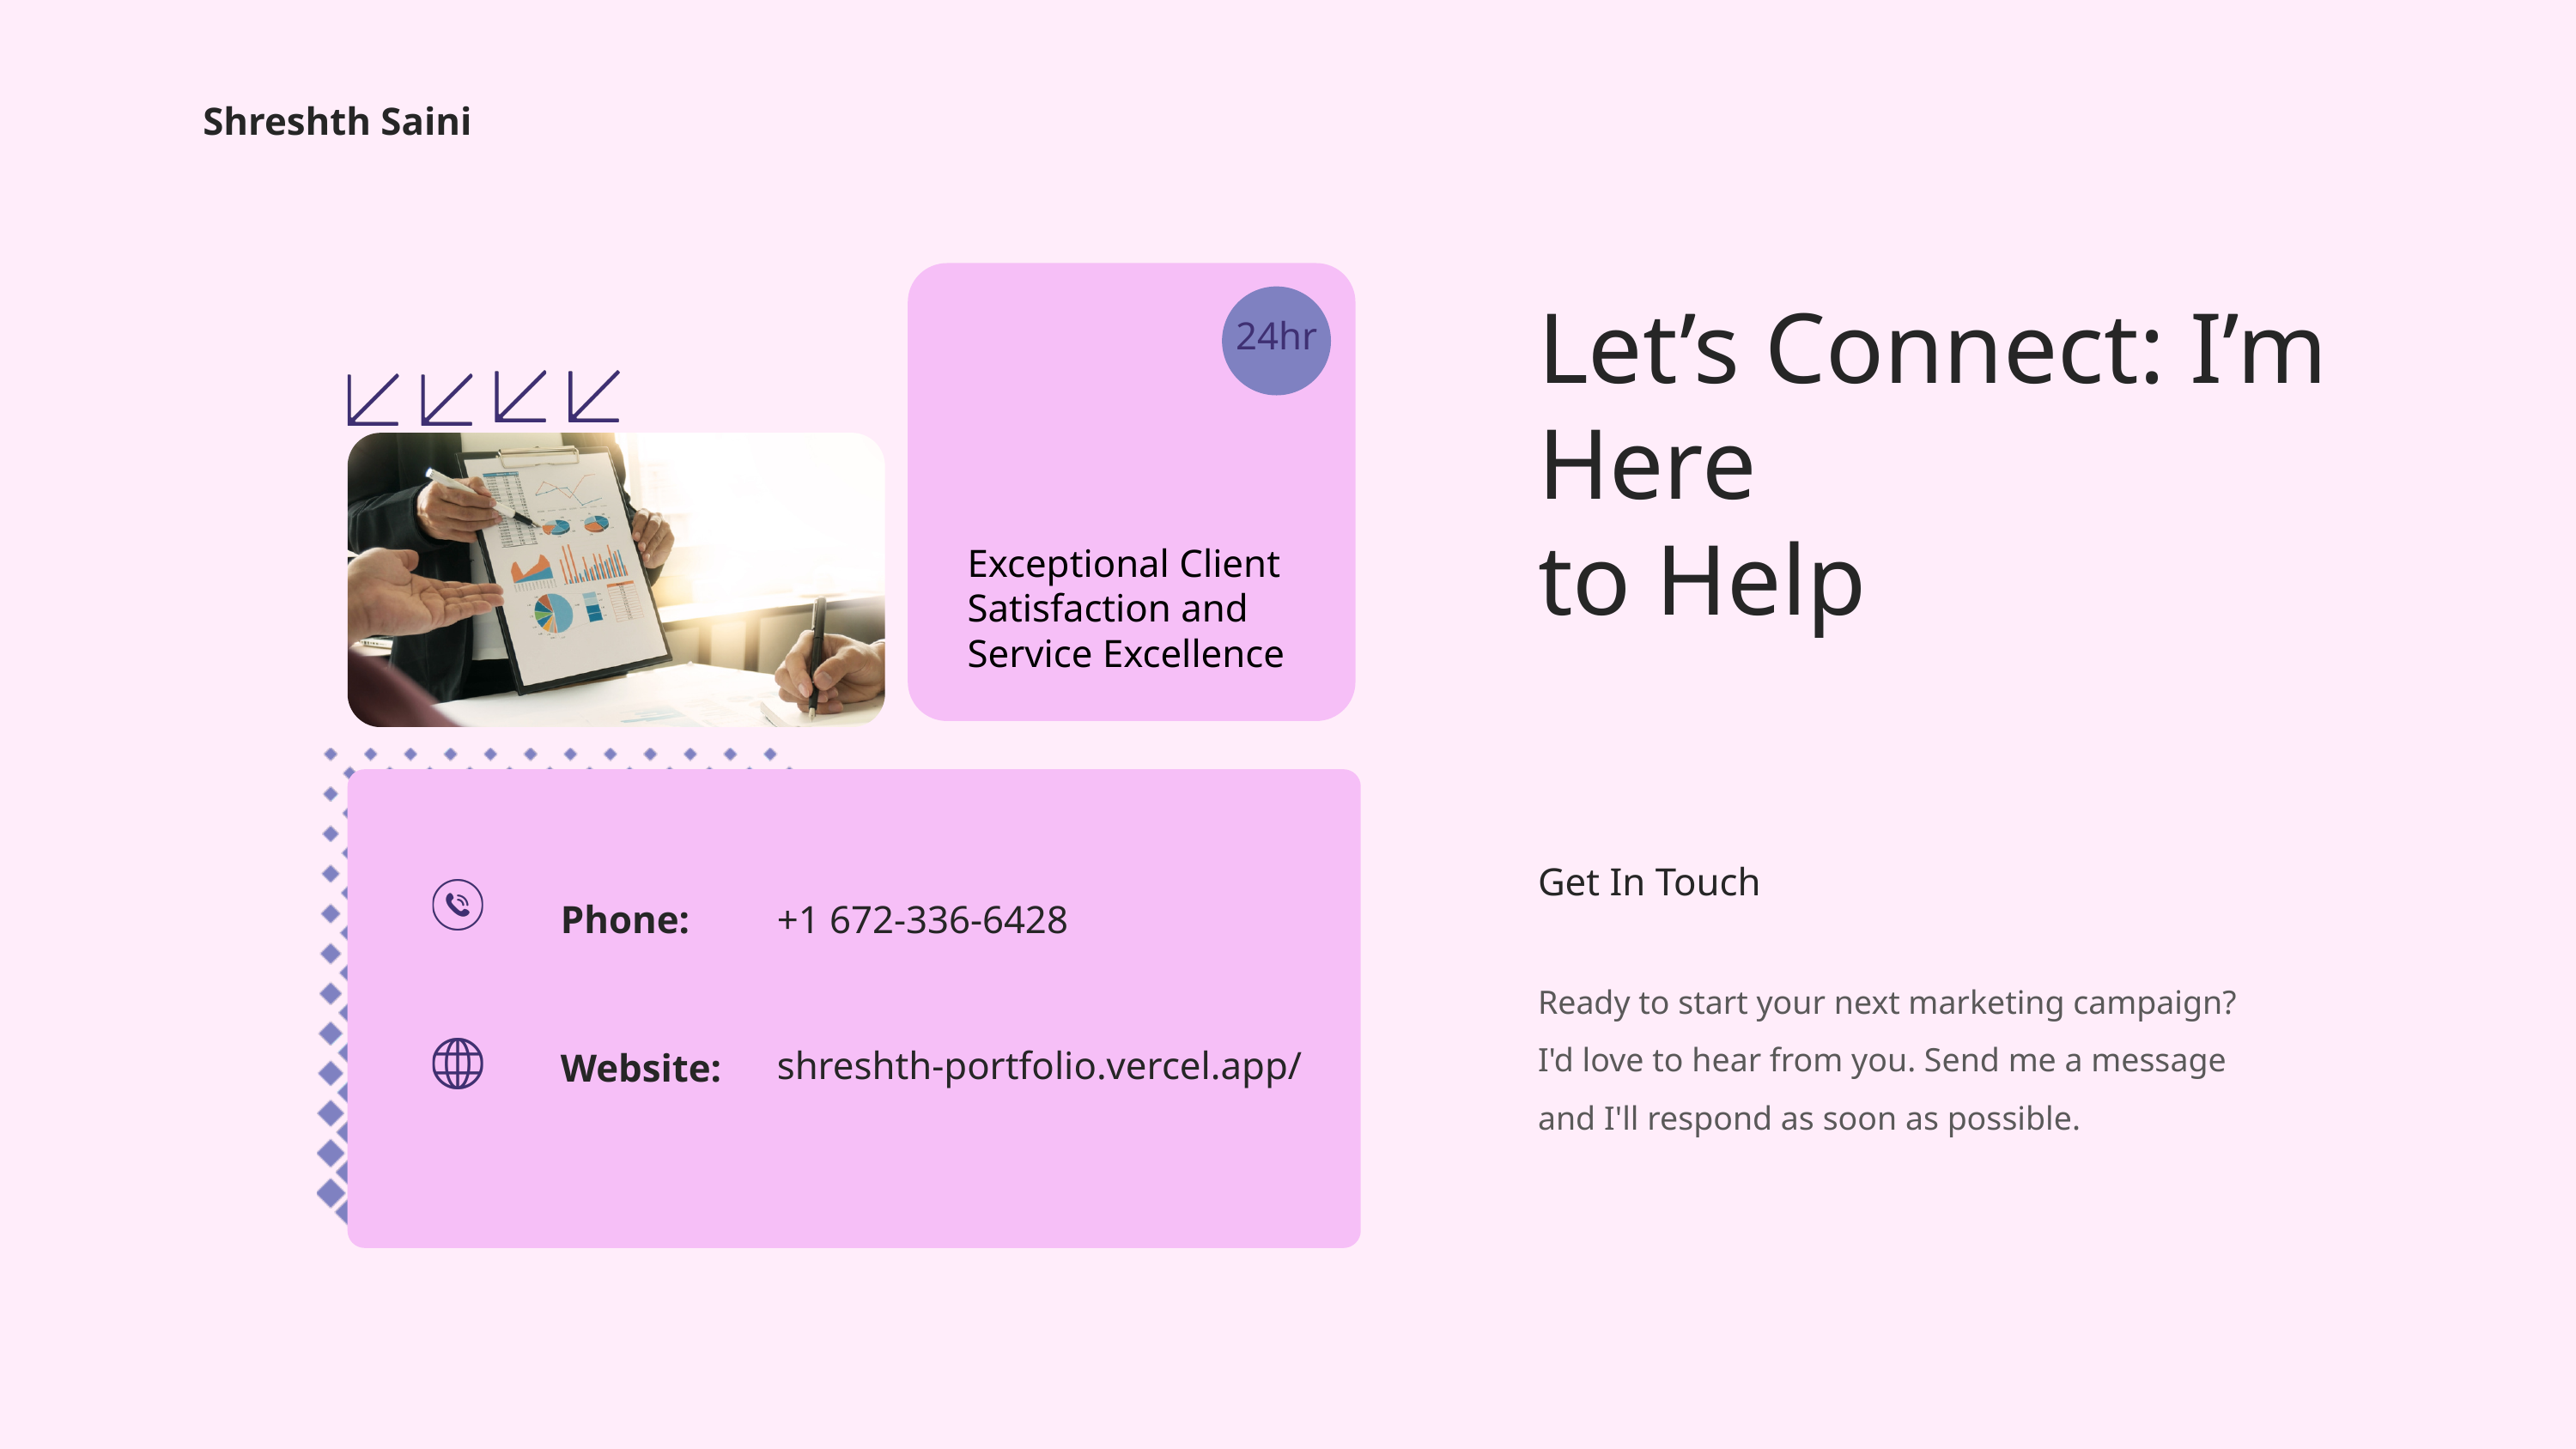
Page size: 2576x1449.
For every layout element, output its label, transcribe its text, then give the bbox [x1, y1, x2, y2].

text_box Get In Touch [1538, 858, 2233, 904]
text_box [347, 432, 885, 728]
text_box Shreshth Saini [203, 98, 544, 143]
text_box Ready to start your next marketing campaign? I'd love to hear from you. Send me a message and I'll respond as soon as possible. [1538, 962, 2278, 1137]
text_box [568, 370, 621, 422]
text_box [1221, 286, 1332, 396]
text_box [907, 263, 1356, 722]
text_box [495, 370, 547, 422]
text_box [347, 373, 399, 426]
text_box [421, 373, 473, 426]
text_box [316, 748, 805, 1228]
text_box Let’s Connect: I’m Here to Help [1538, 286, 2347, 634]
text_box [347, 768, 1361, 1249]
